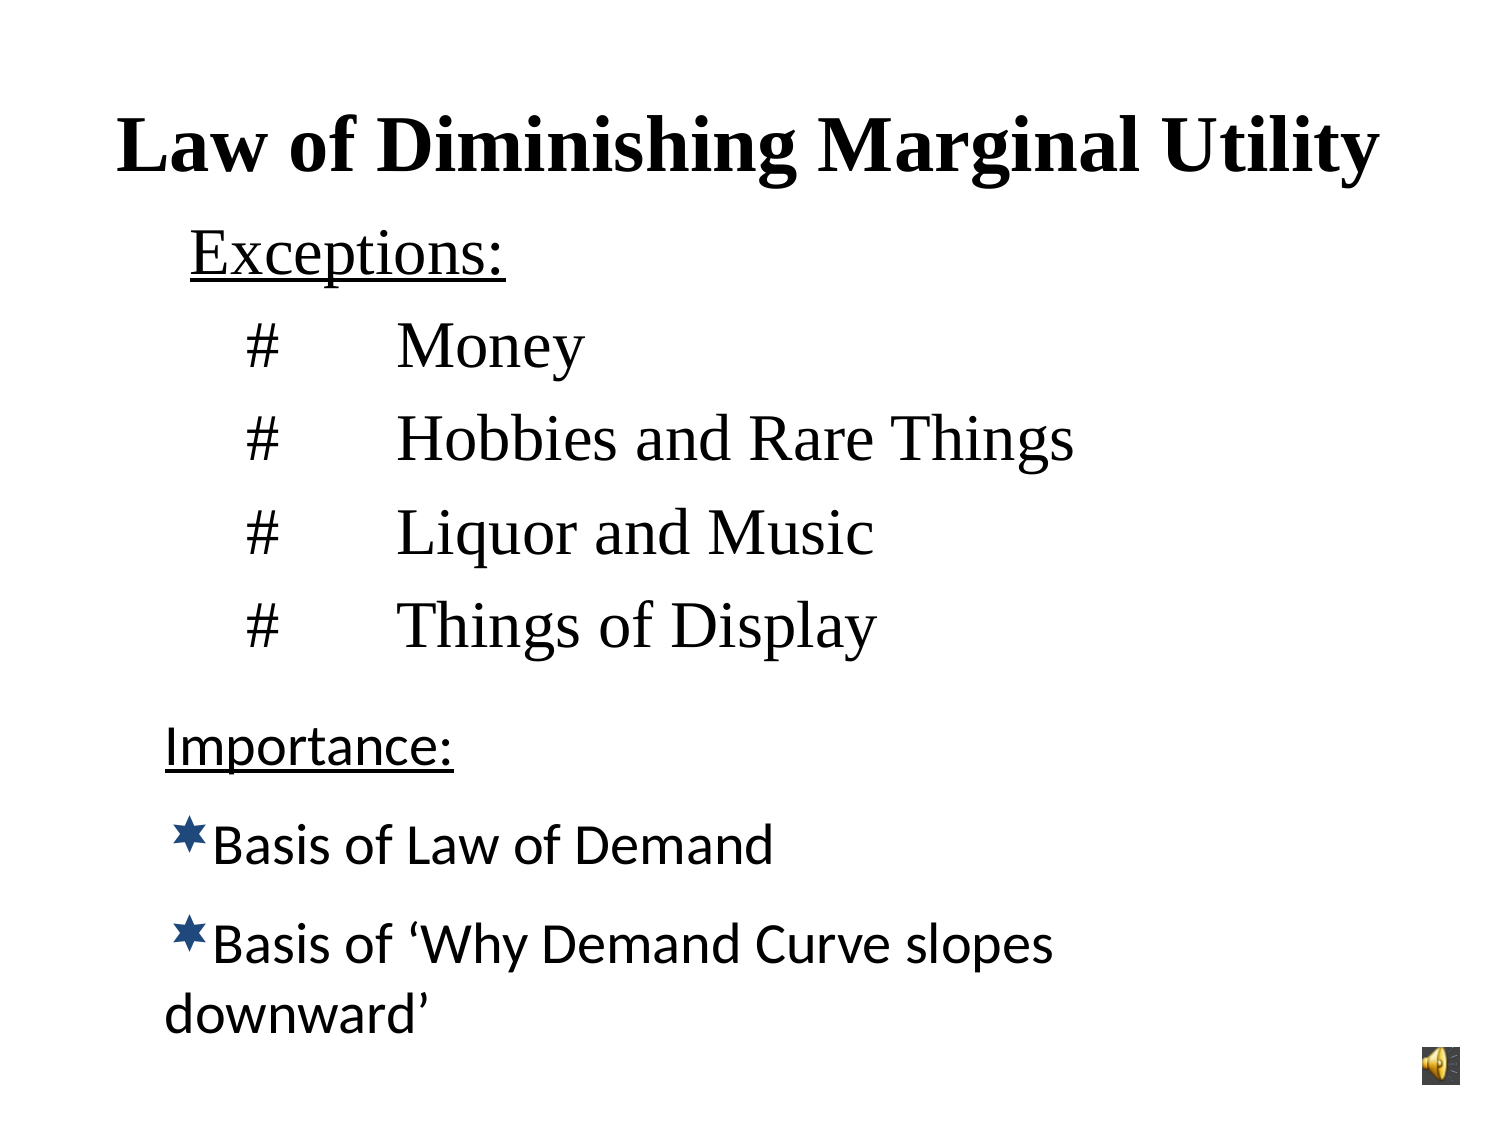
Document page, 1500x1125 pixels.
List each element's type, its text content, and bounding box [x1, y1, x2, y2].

picture [1420, 1045, 1462, 1087]
text_box Importance: Basis of Law of Demand Basis of ‘Why Demand Curve slopes downward’ [150, 699, 1313, 1125]
list Exceptions: # Money # Hobbies and Rare Things # Liquor and Music # Things of Display [174, 200, 1425, 688]
title Law of Diminishing Marginal Utility [75, 45, 1425, 233]
